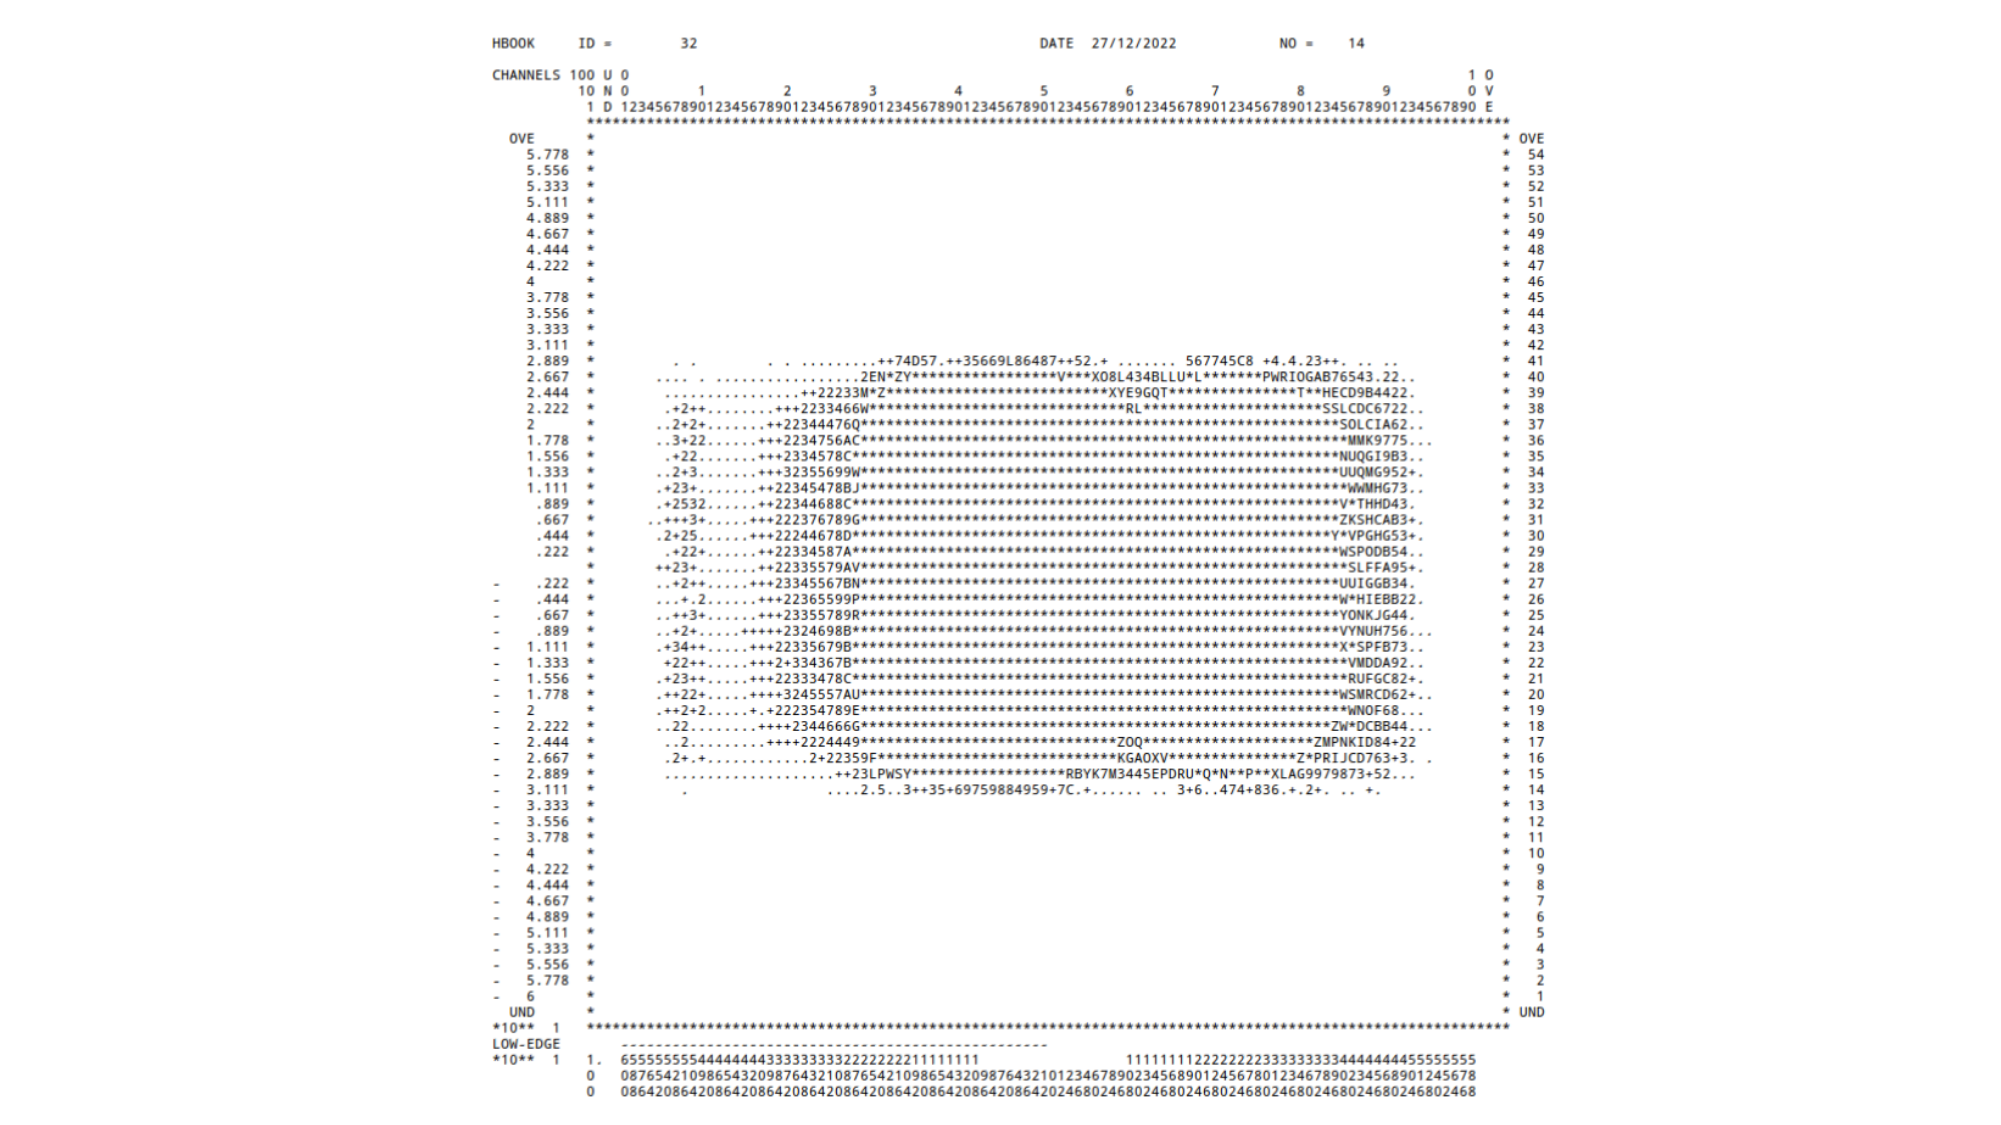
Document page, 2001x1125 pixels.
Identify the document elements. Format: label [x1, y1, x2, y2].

picture [485, 28, 1555, 1106]
